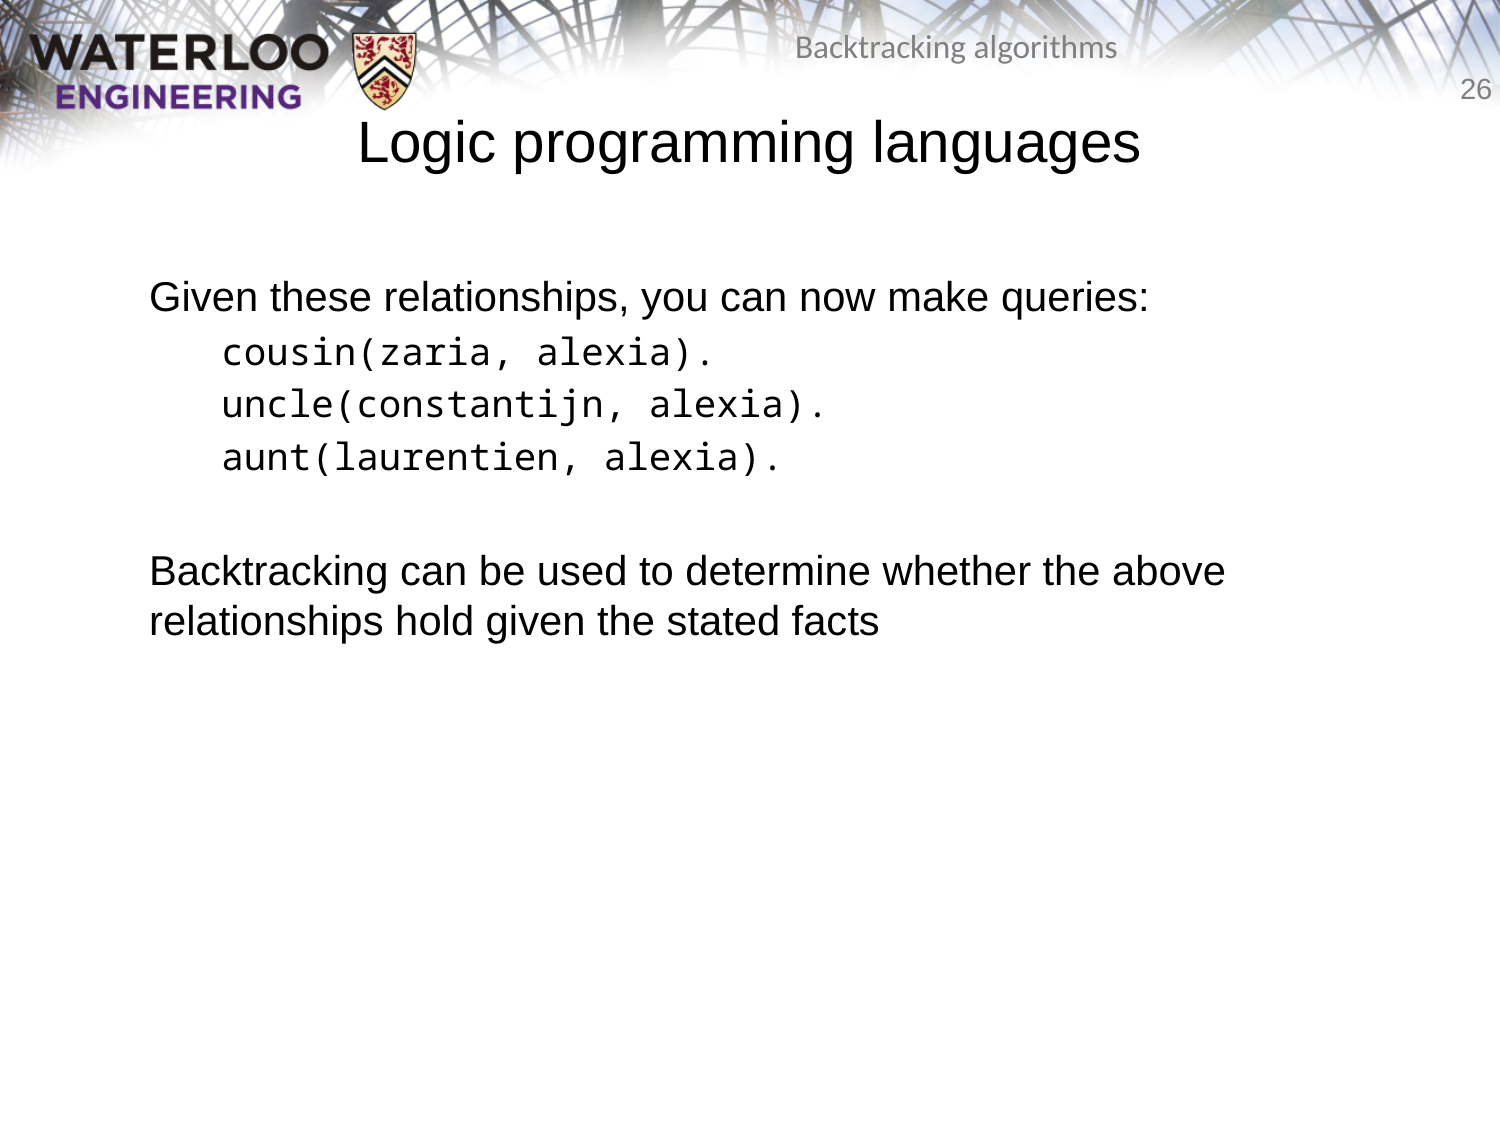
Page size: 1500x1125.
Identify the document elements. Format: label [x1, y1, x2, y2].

title [74, 44, 1426, 233]
picture [0, 0, 1500, 1125]
list [74, 262, 1426, 1006]
